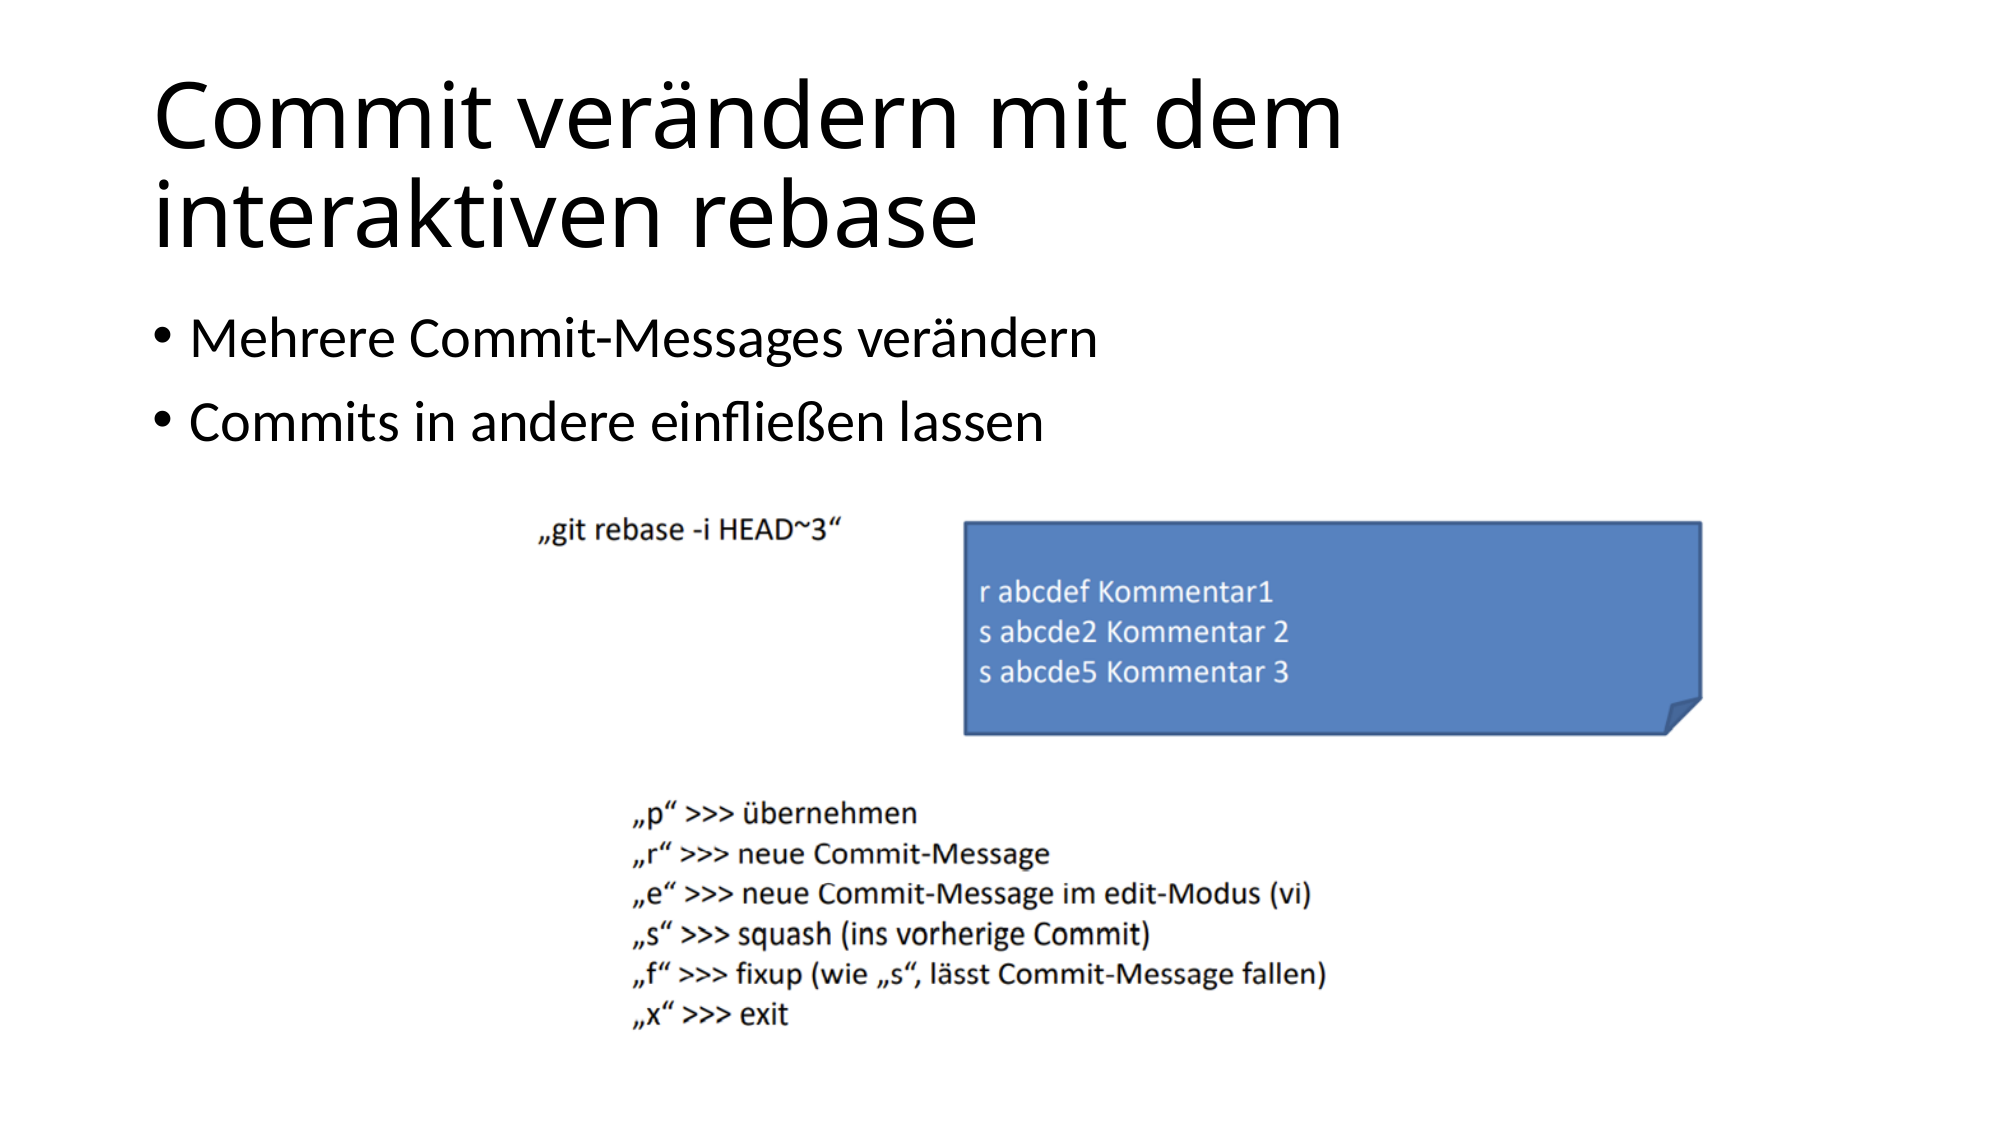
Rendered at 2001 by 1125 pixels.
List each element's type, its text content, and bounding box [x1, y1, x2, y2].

list Mehrere Commit-Messages verändern Commits in andere einfließen lassen [137, 299, 1863, 517]
title Commit verändern mit dem interaktiven rebase [137, 59, 1863, 278]
picture [521, 479, 1772, 1072]
